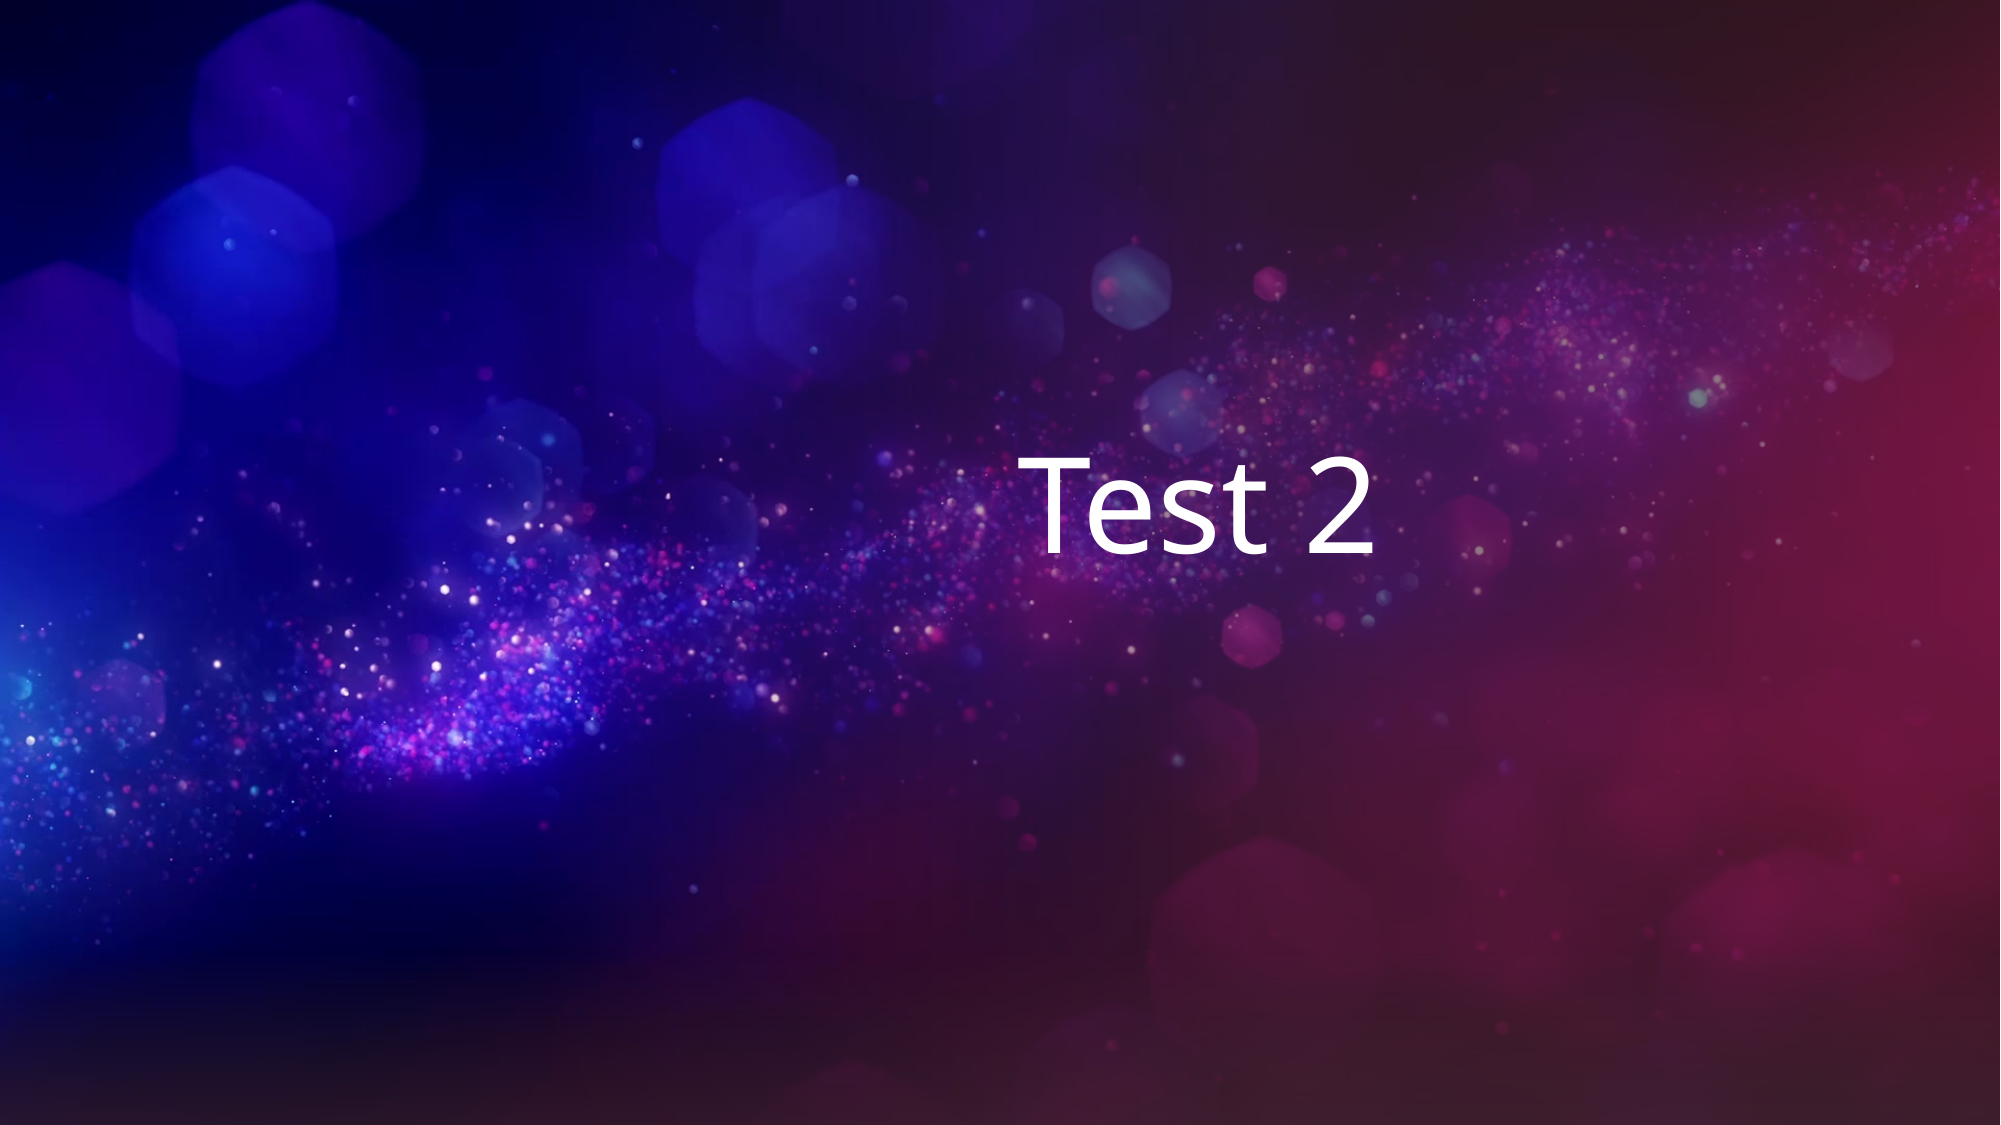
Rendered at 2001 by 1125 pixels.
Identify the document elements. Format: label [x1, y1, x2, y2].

text_box [0, 0, 2000, 1125]
